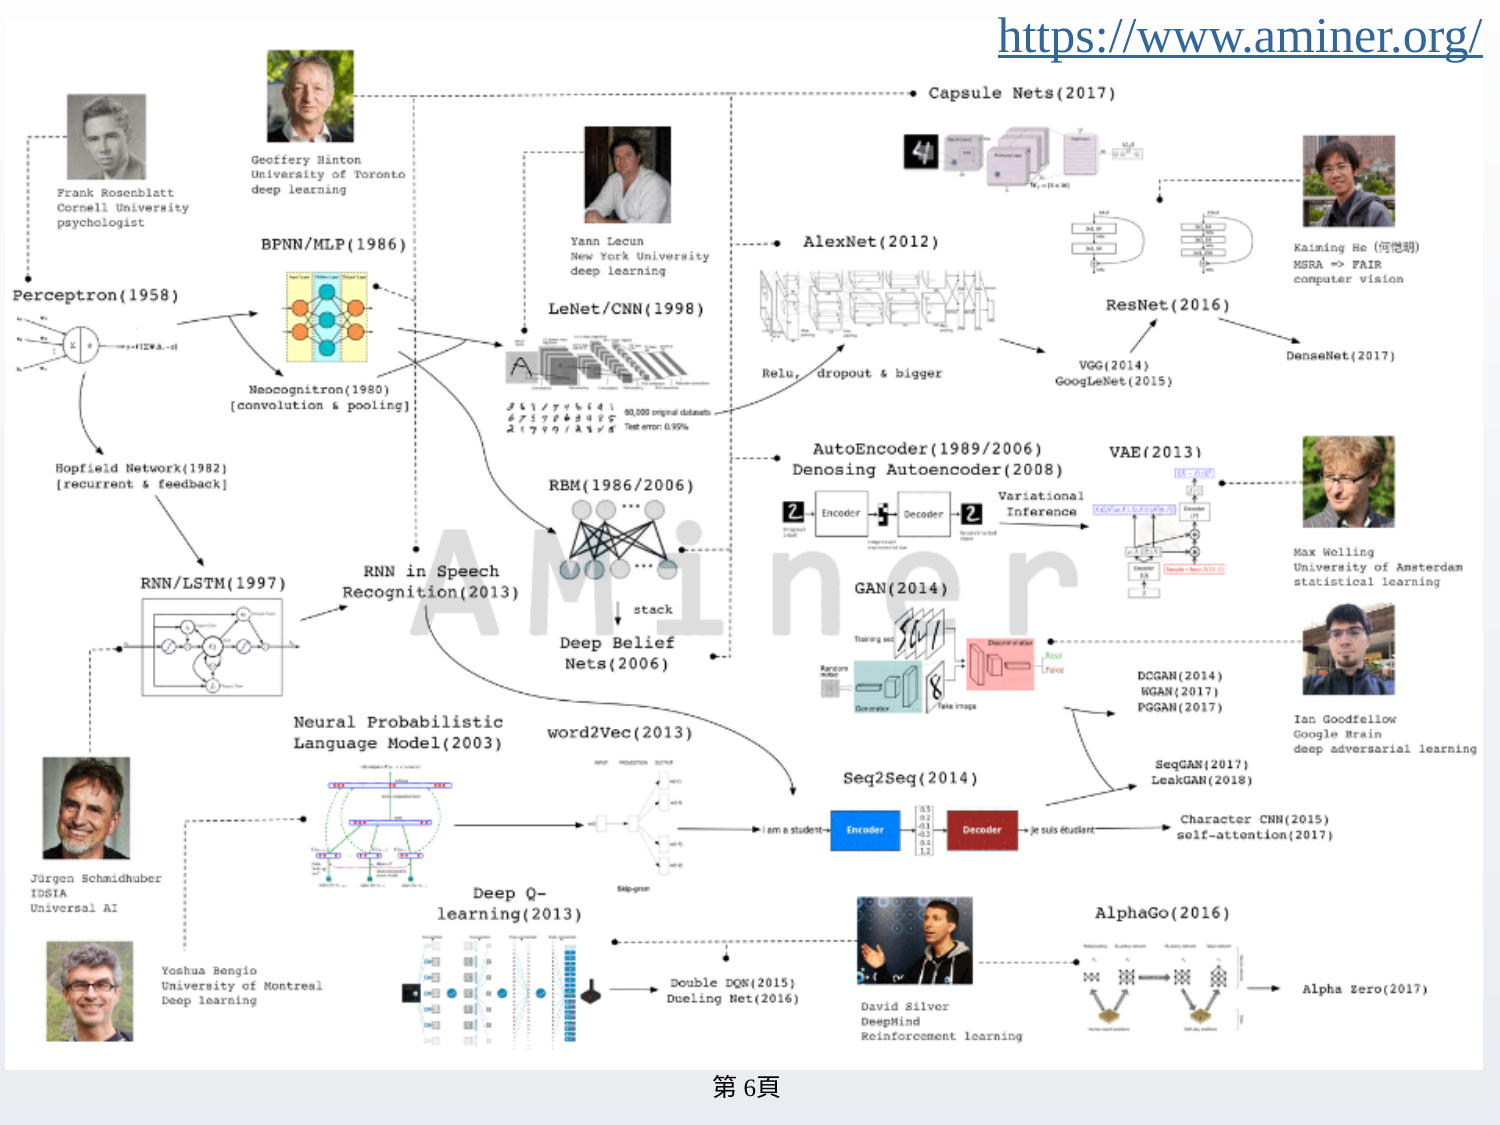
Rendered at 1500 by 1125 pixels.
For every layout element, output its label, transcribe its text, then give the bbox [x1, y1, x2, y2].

text_box https://www.aminer.org/ [982, 0, 1498, 70]
picture [5, 19, 1483, 1070]
